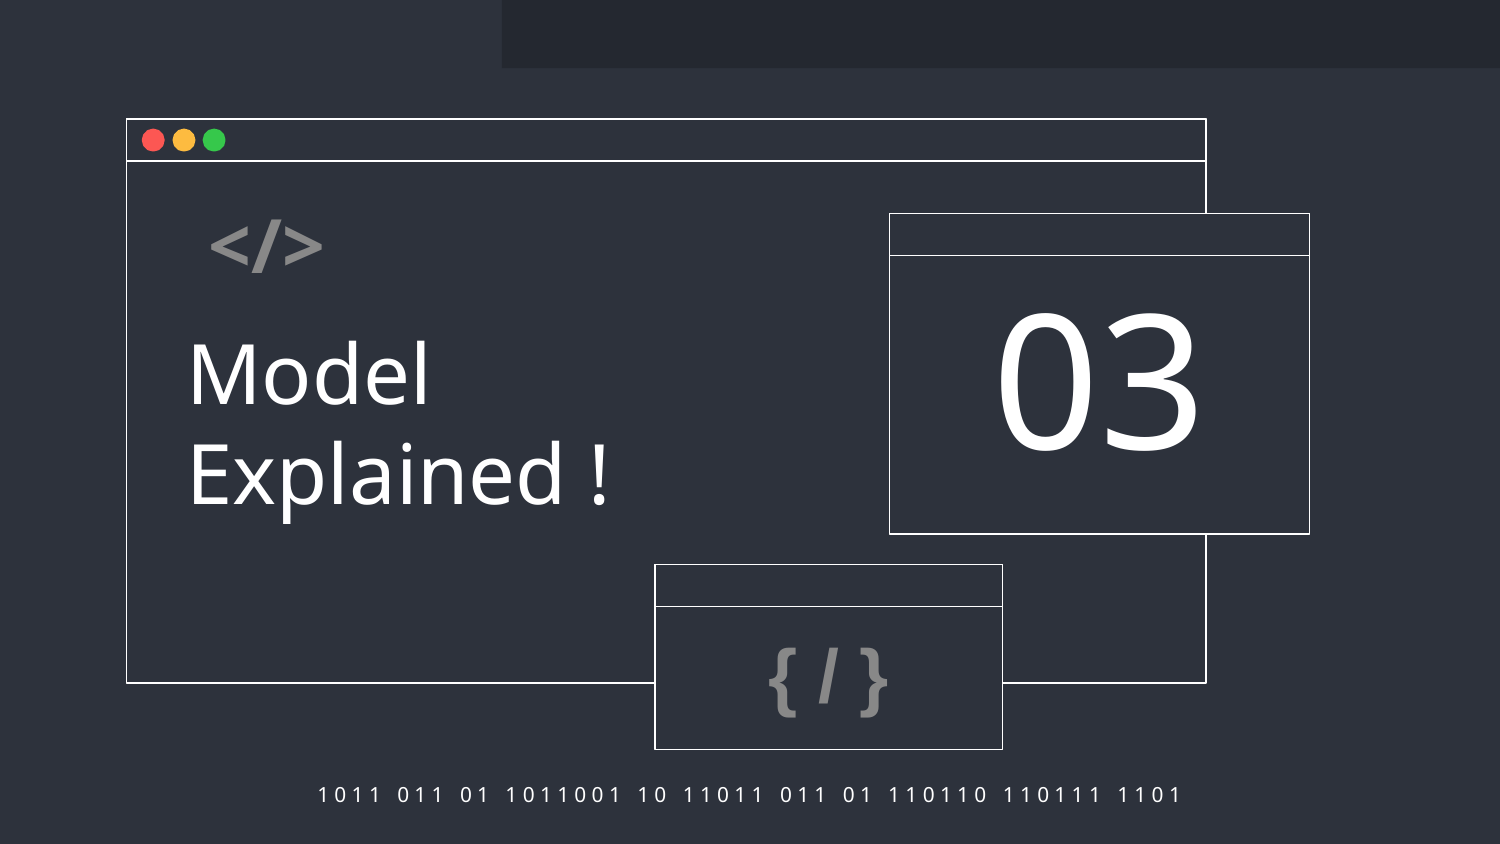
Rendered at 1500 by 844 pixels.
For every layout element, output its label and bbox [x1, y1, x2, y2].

text_box [143, 130, 224, 150]
text_box [889, 213, 1310, 535]
text_box [126, 118, 1207, 684]
text_box [654, 564, 1003, 750]
